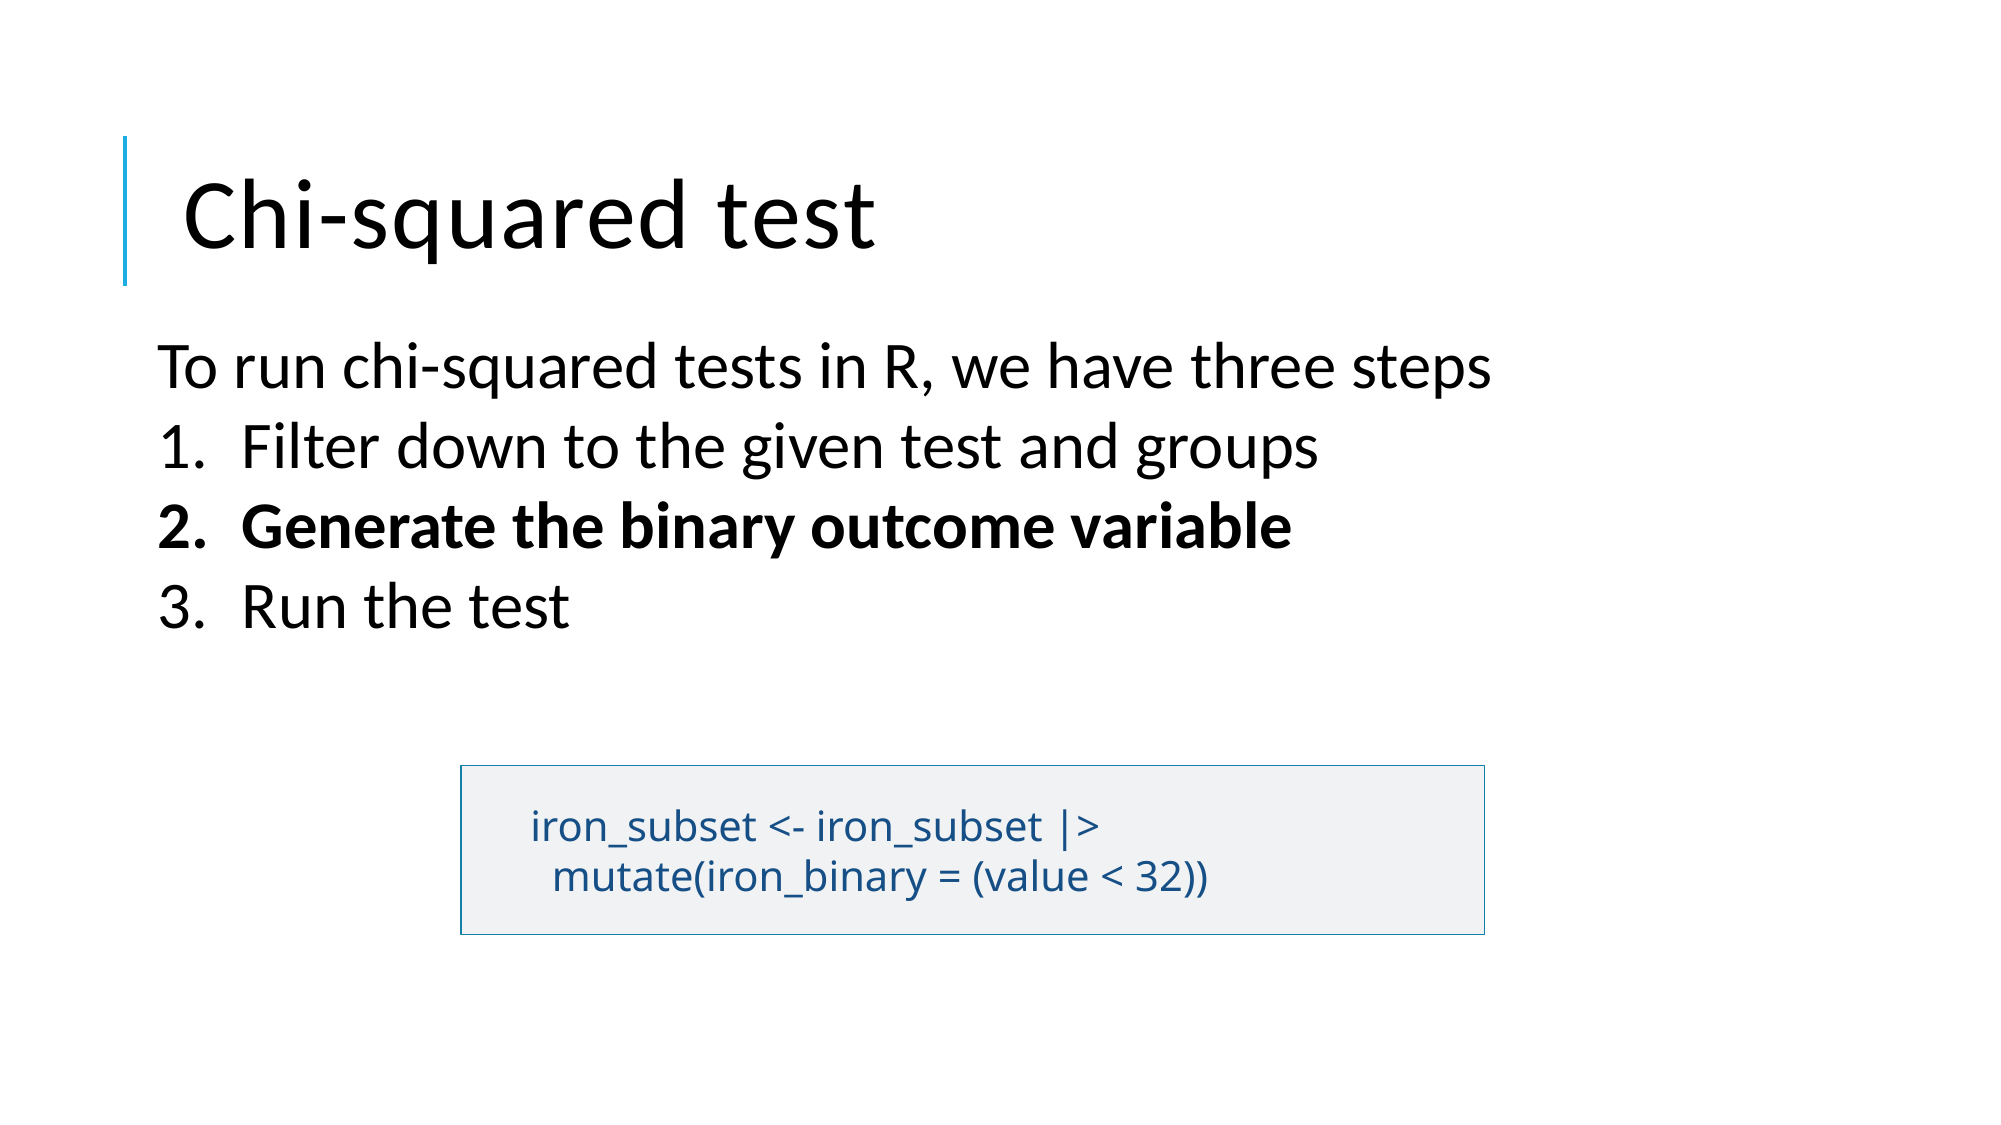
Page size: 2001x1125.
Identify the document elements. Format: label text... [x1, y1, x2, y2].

text_box iron_subset <- iron_subset |> mutate(iron_binary = (value < 32)) [515, 791, 1485, 907]
text_box [460, 764, 1486, 936]
text_box To run chi-squared tests in R, we have three steps Filter down to the given test and groups Generate the binary outcome variable Run the test [142, 314, 1951, 650]
title Chi-squared test [183, 171, 1136, 300]
